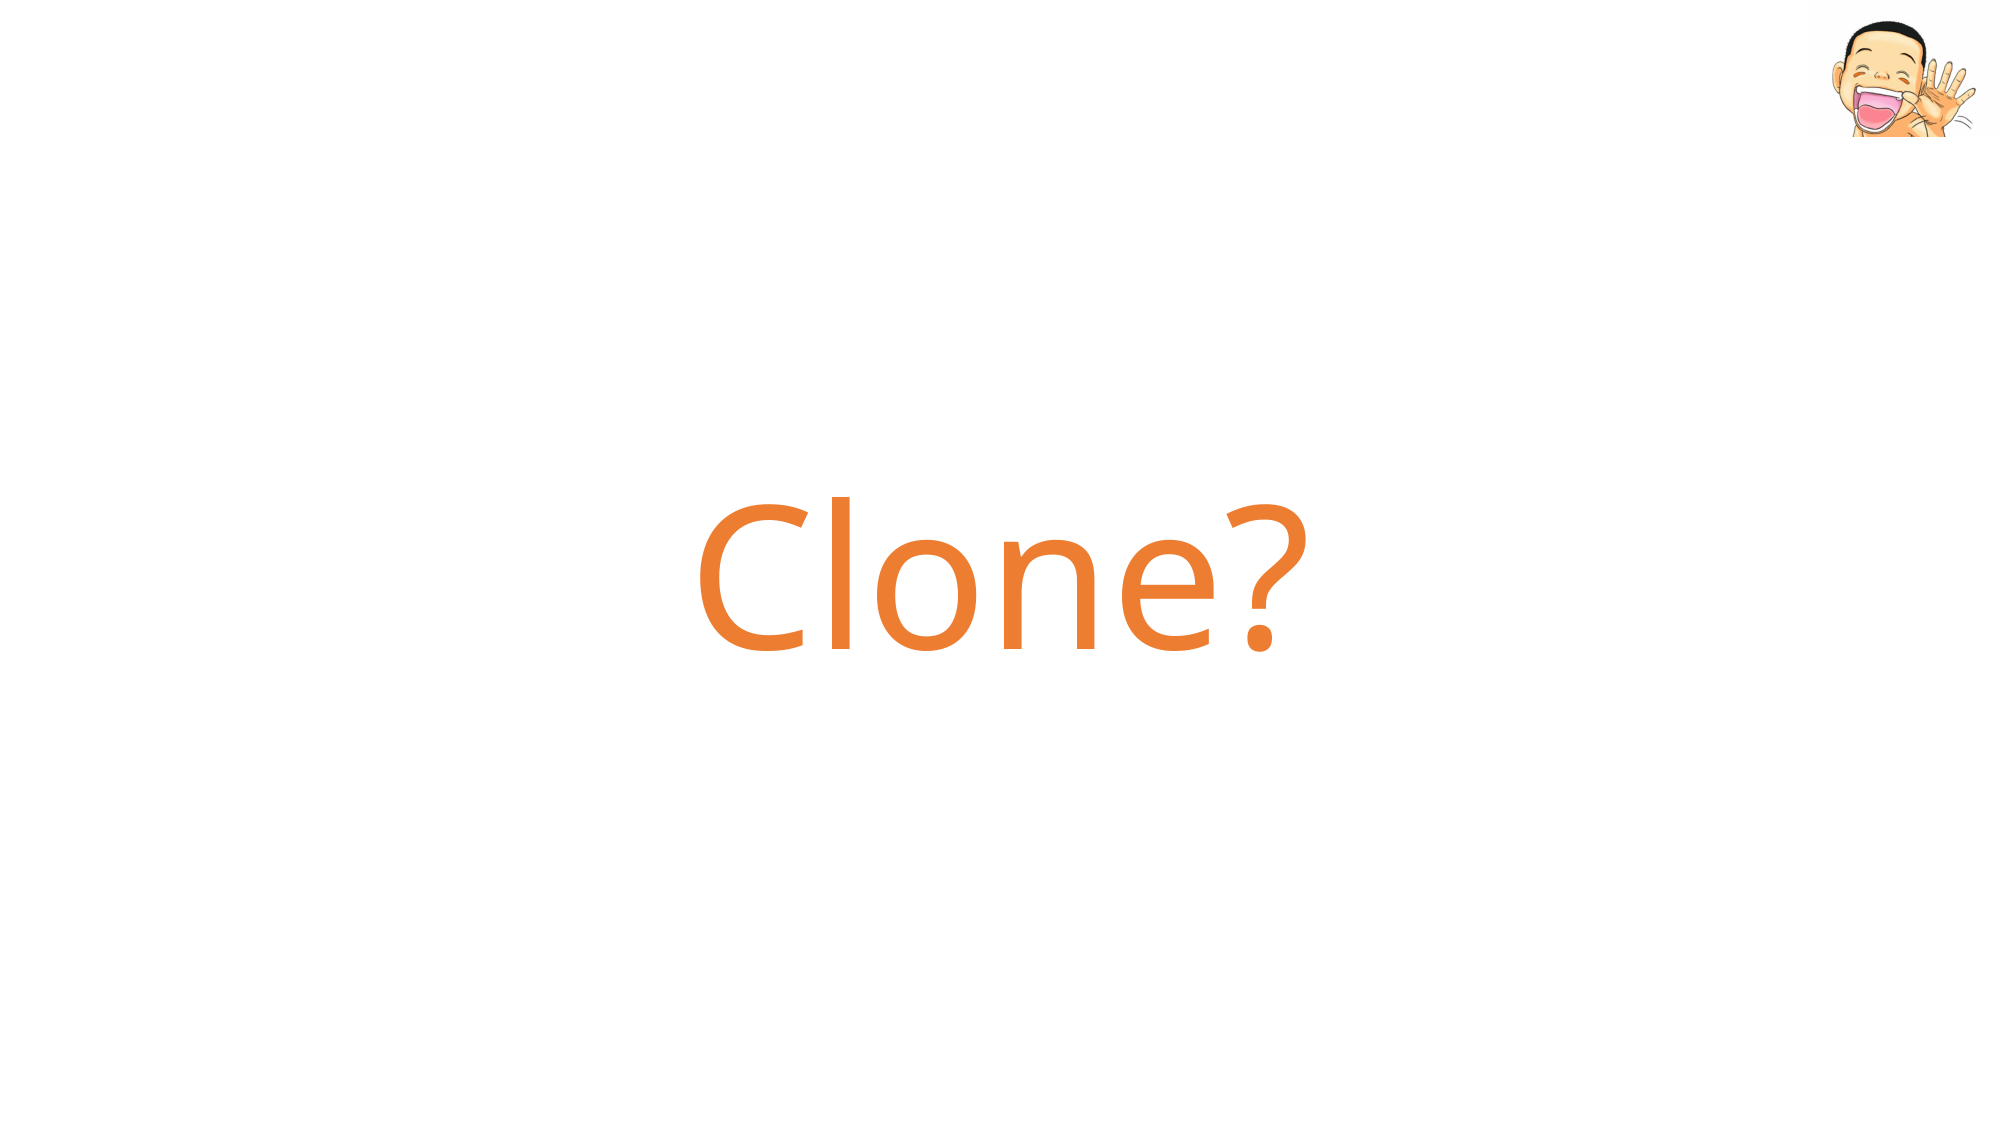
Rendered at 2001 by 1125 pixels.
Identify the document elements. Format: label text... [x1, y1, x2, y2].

text_box Clone? [0, 322, 2000, 697]
picture [1808, 0, 2000, 137]
